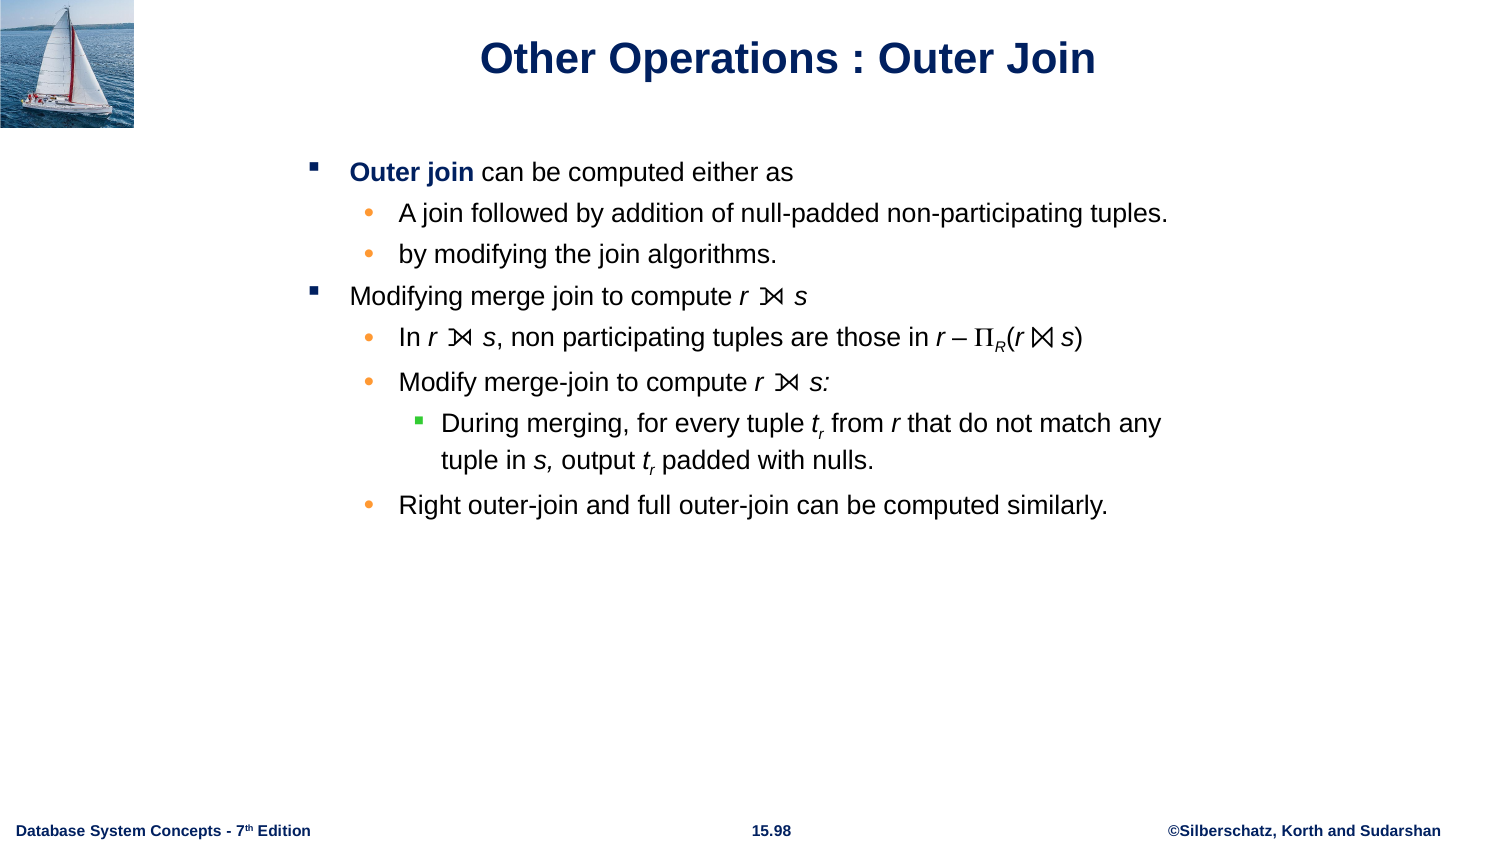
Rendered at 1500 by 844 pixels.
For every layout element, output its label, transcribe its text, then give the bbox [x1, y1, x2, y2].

title Other Operations : Outer Join [125, 14, 1452, 90]
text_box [738, 397, 758, 434]
list Outer join can be computed either as A join followed by addition of null-padded non-participating tuples. by modifying the join algorithms. Modifying merge join to compute r ⟕ s In r ⟕ s, non participating tuples are those in r – R(r ⨝ s) Modify merge-join to compute r ⟕ s: During merging, for every tuple tr from r that do not match any tuple in s, output tr padded with nulls. Right outer-join and full outer-join can be computed similarly. [292, 147, 1184, 550]
picture [0, 0, 134, 128]
